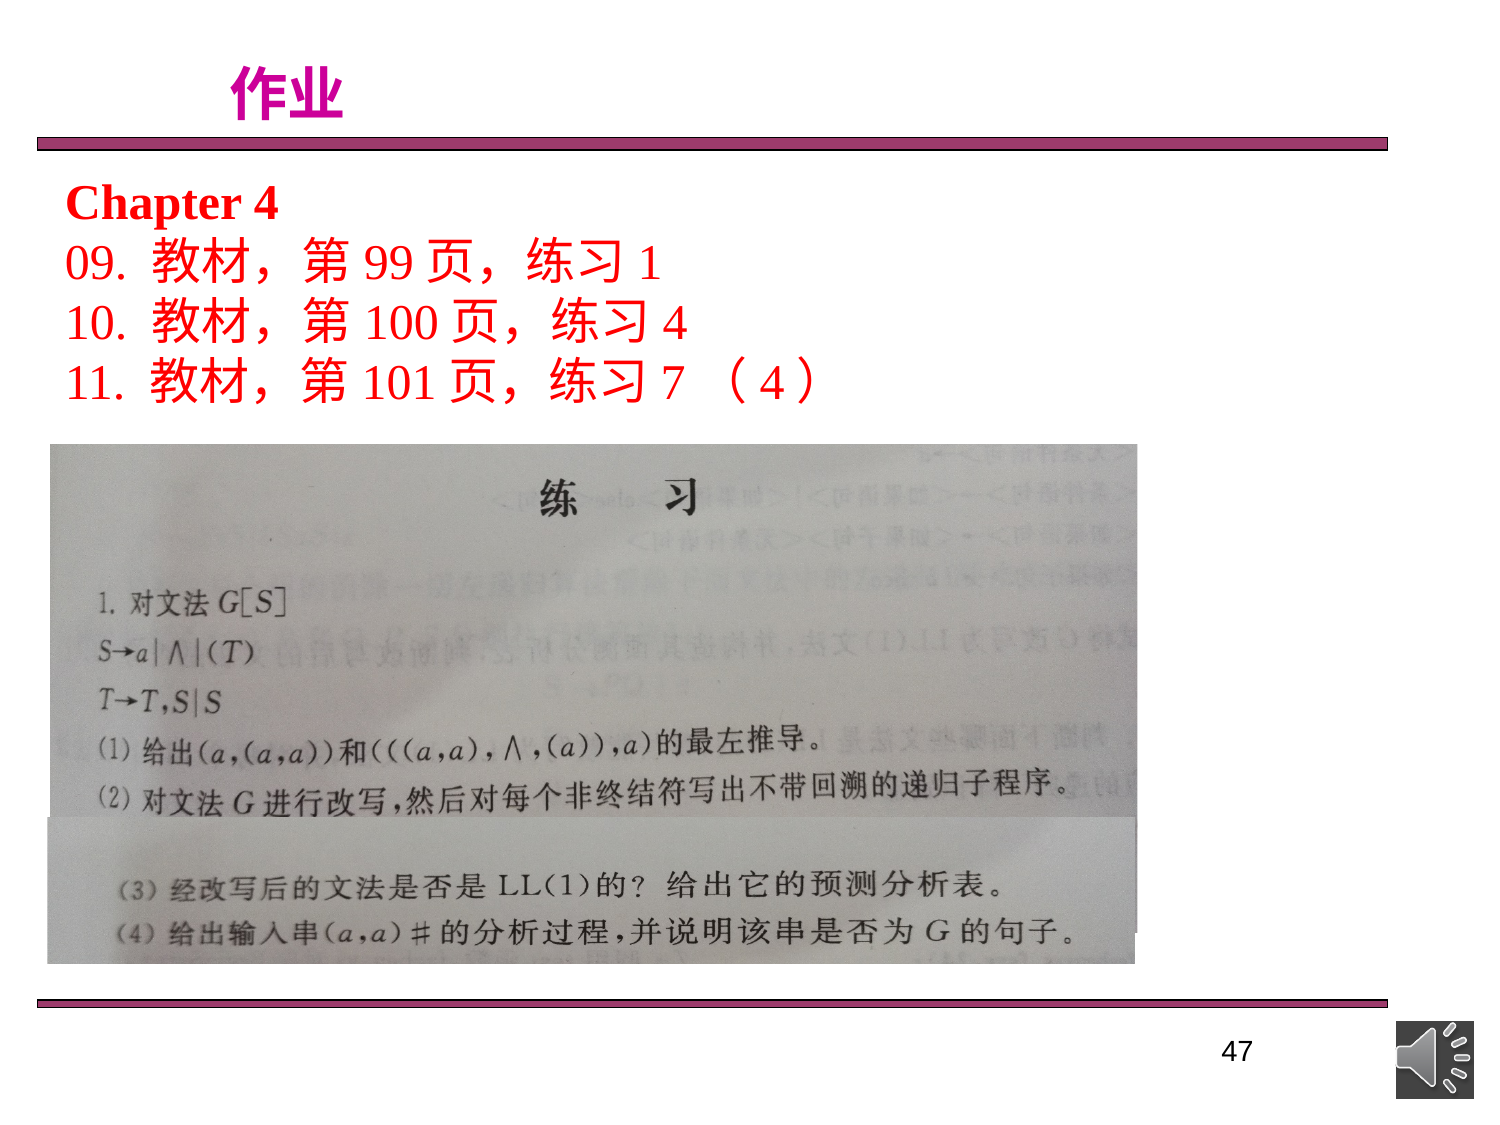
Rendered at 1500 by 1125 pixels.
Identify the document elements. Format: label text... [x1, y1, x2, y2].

picture [47, 444, 1138, 964]
text_box Chapter 4 09. 教材，第99页，练习1 10. 教材，第100页，练习4 11. 教材，第101页，练习7（4） [49, 162, 1088, 418]
picture [1394, 1019, 1476, 1101]
slide_number 47 [1062, 1025, 1389, 1066]
text_box 作业 [37, 49, 538, 138]
